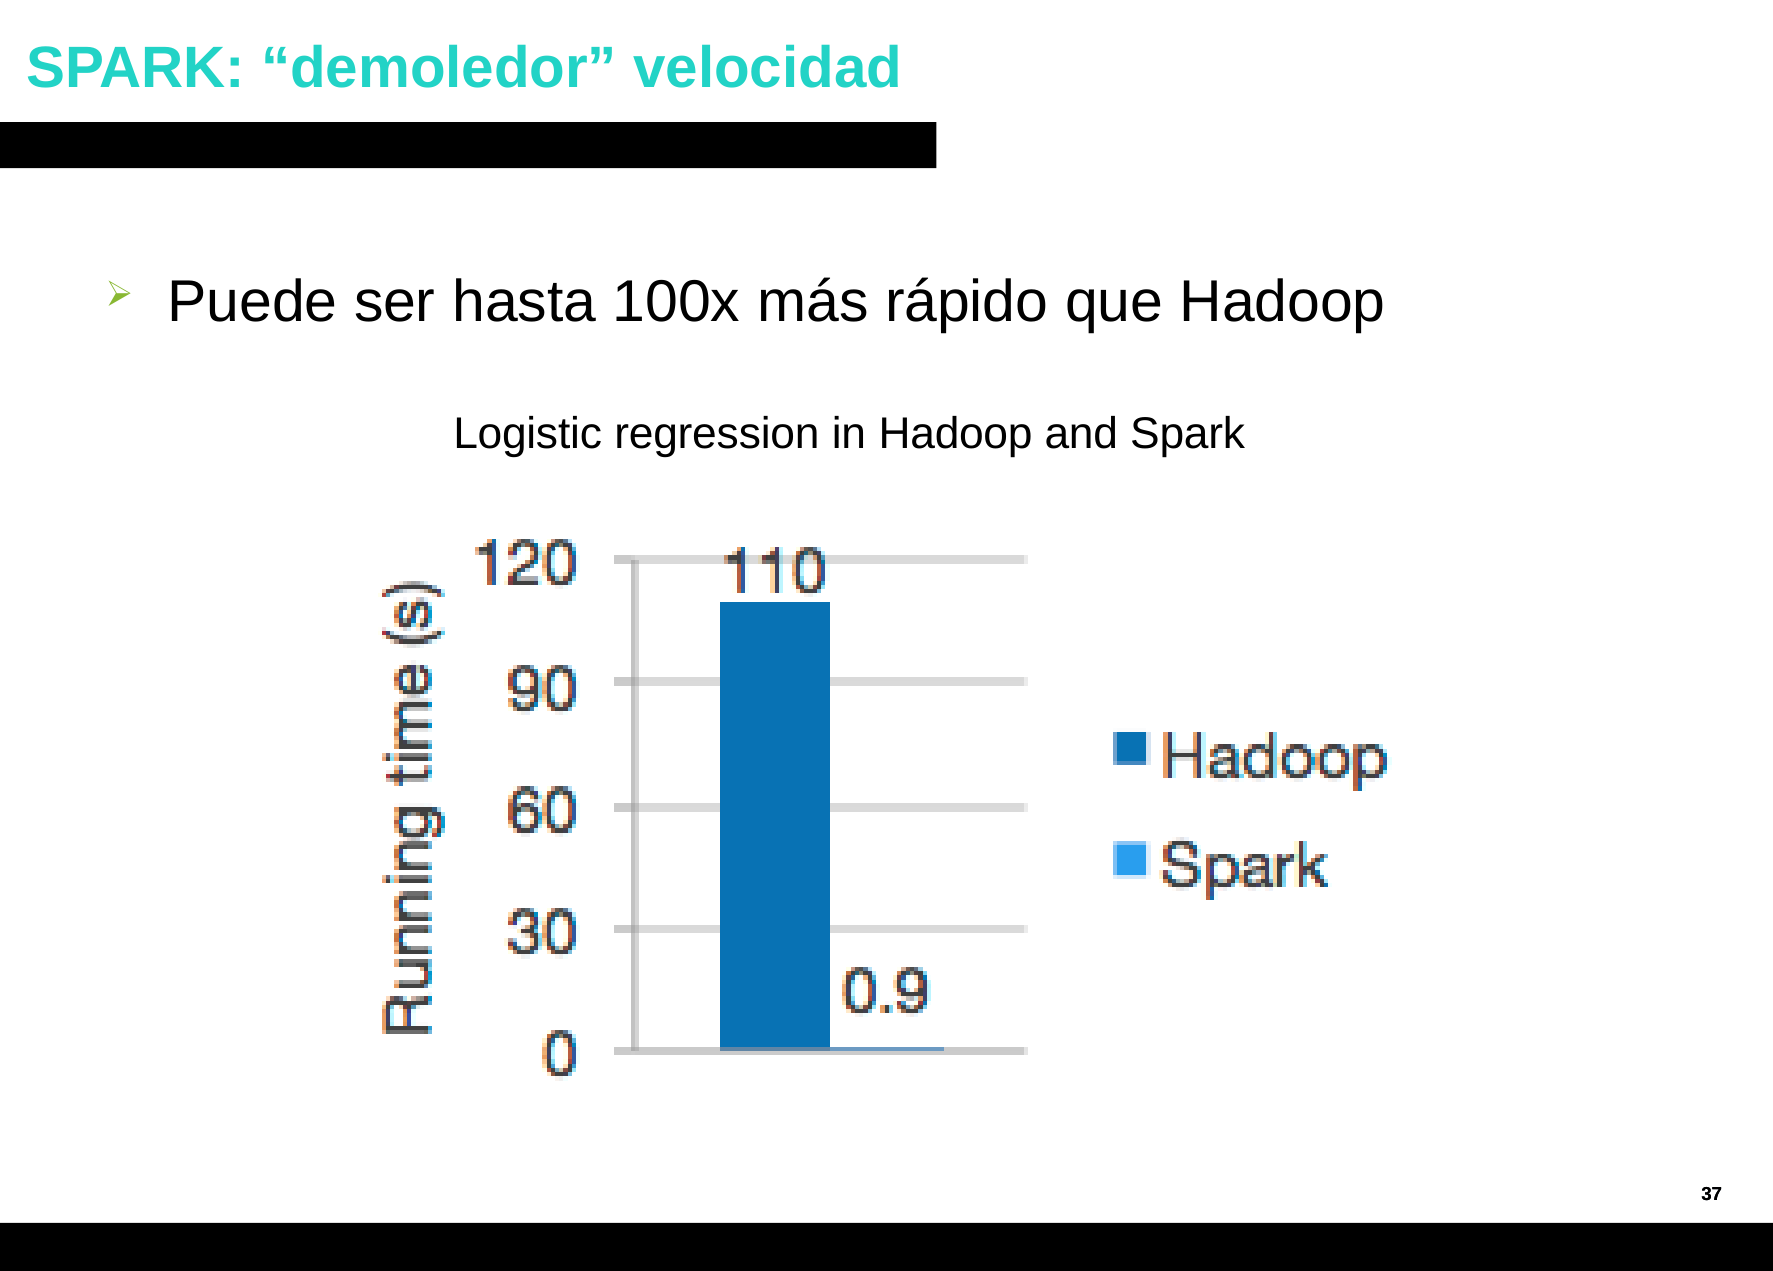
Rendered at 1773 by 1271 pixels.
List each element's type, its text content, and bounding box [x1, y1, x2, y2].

text_box 37 [1686, 1162, 1756, 1223]
title SPARK: “demoledor” velocidad [11, 22, 1449, 122]
picture [378, 539, 1393, 1082]
text_box [348, 0, 499, 98]
text_box Puede ser hasta 100x más rápido que Hadoop Logistic regression in Hadoop and Spark [103, 260, 1393, 457]
text_box [0, 120, 938, 170]
